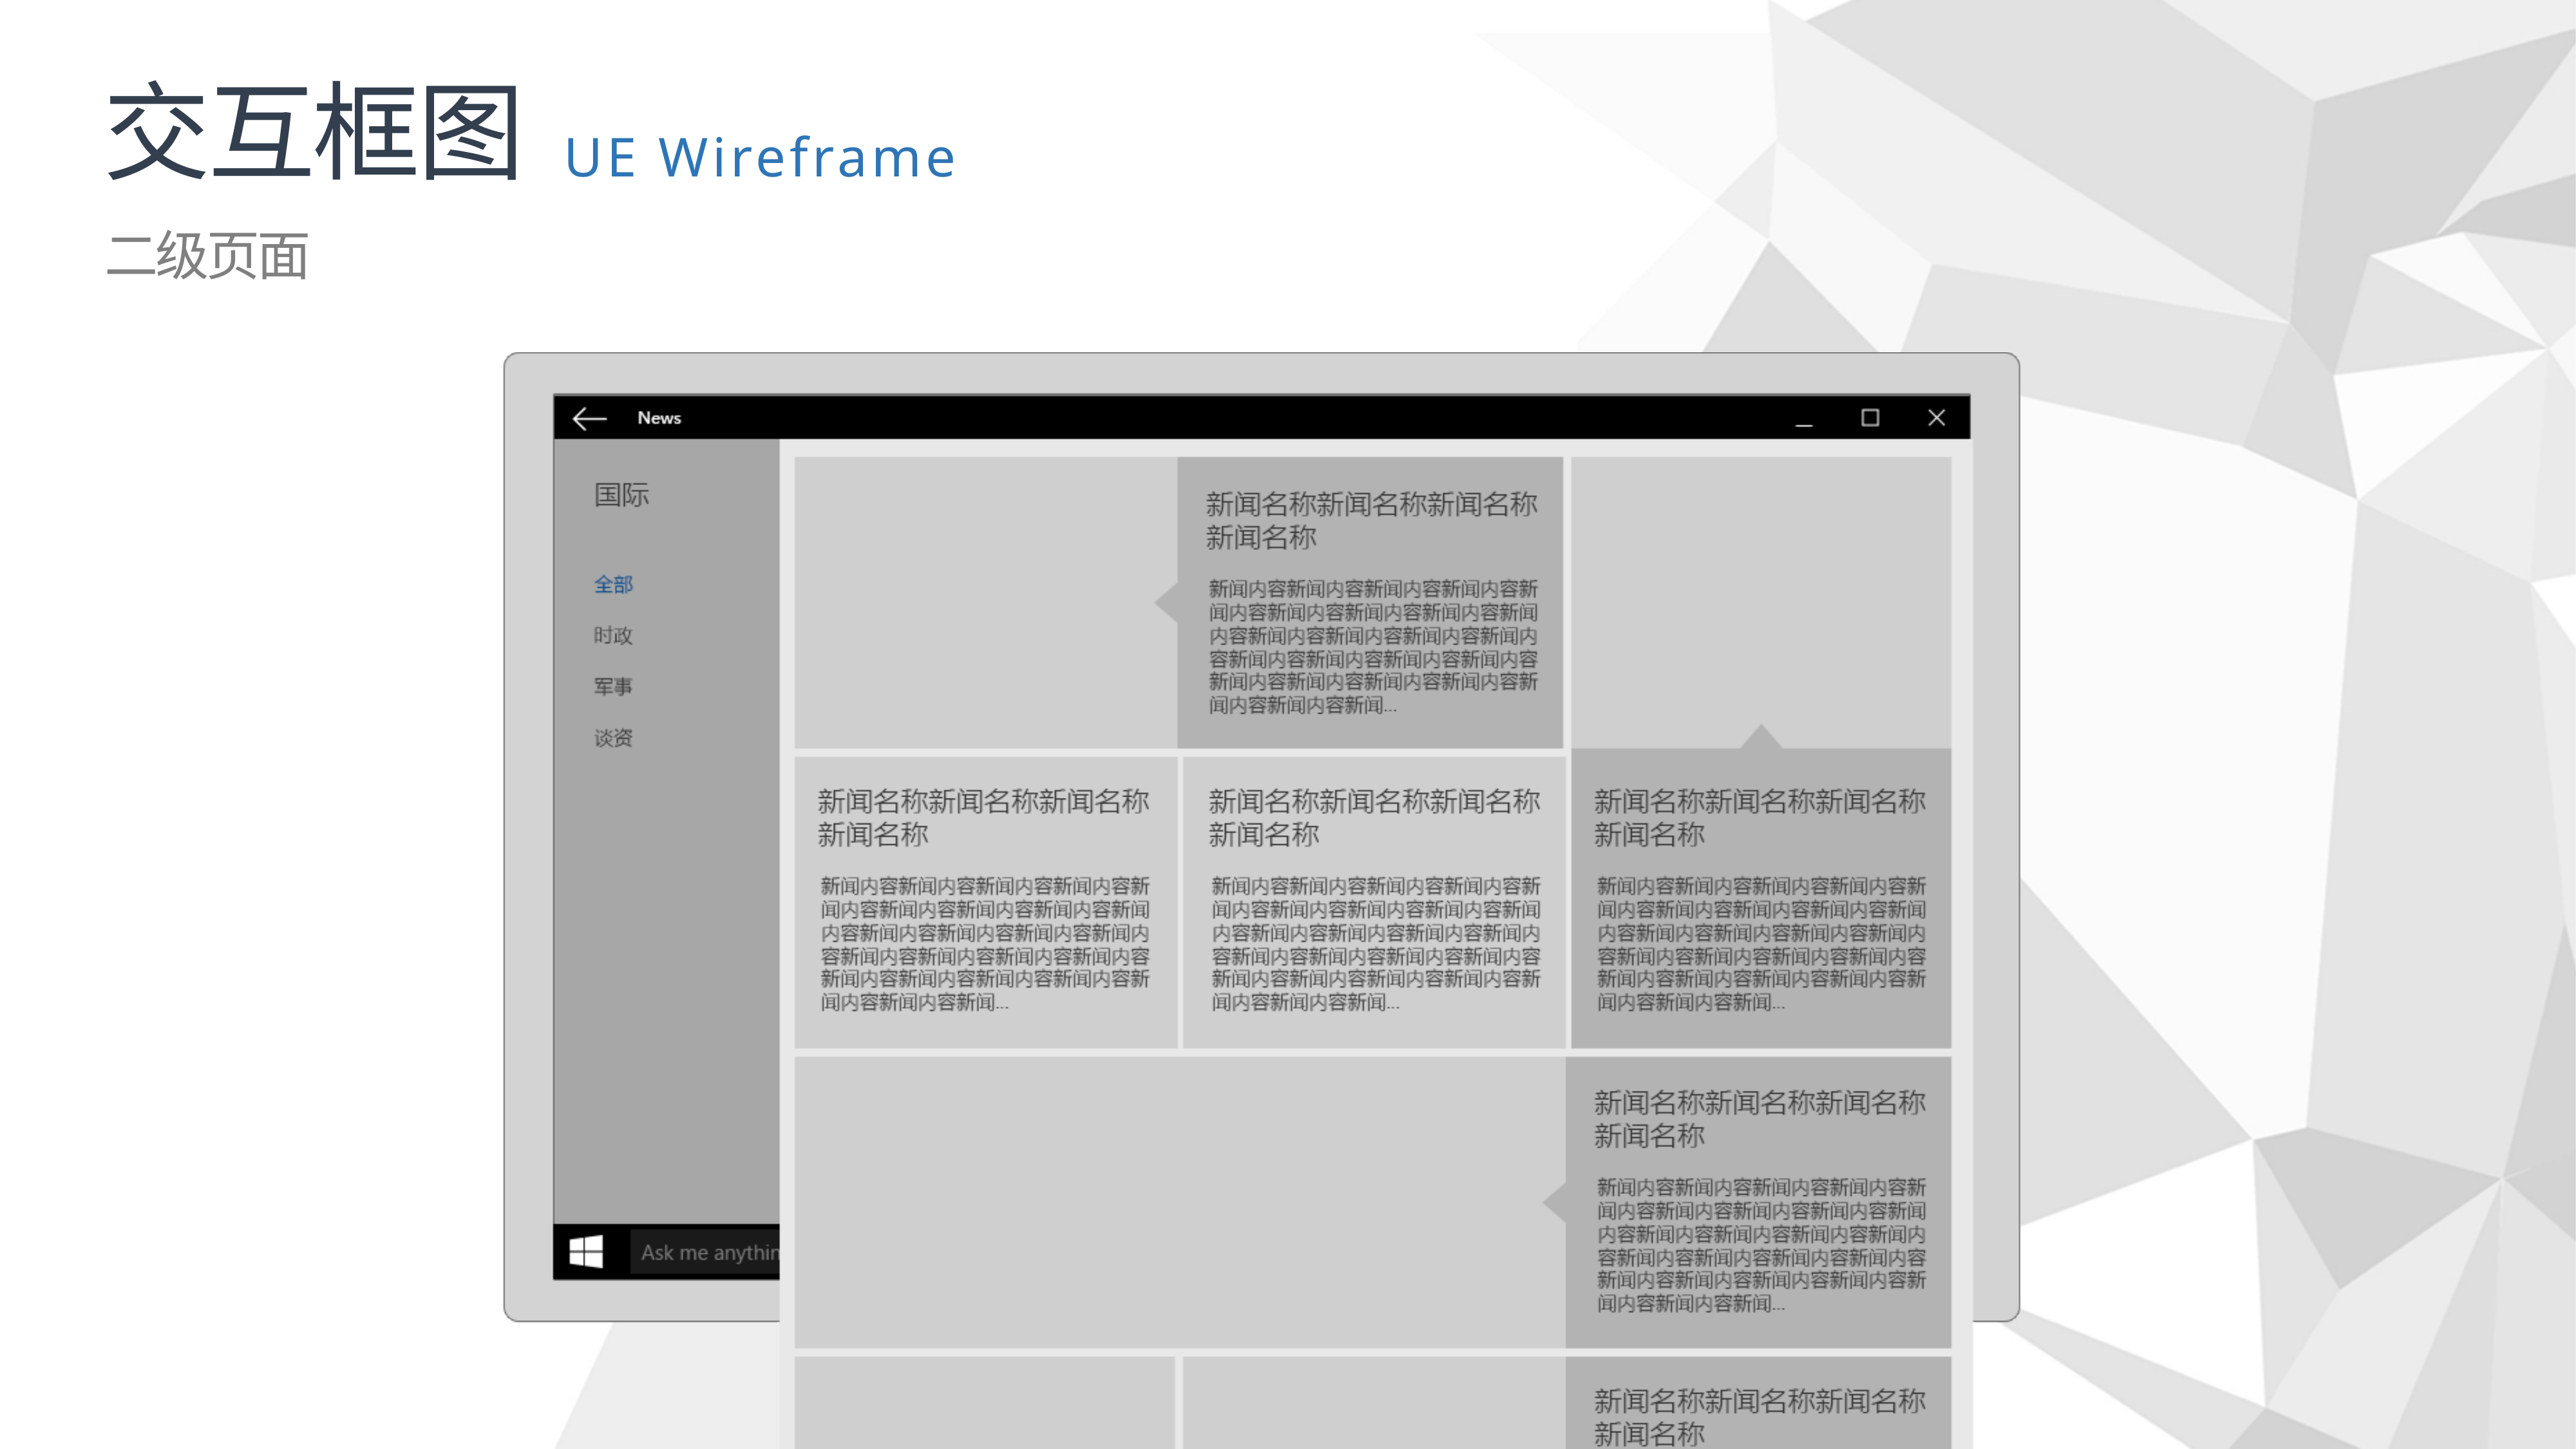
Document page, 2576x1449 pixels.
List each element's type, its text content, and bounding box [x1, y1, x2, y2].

text_box UE Wireframe [564, 110, 1806, 209]
text_box 交互框图 [103, 88, 1346, 186]
text_box 二级页面 [104, 208, 1347, 307]
picture [0, 0, 2576, 1449]
